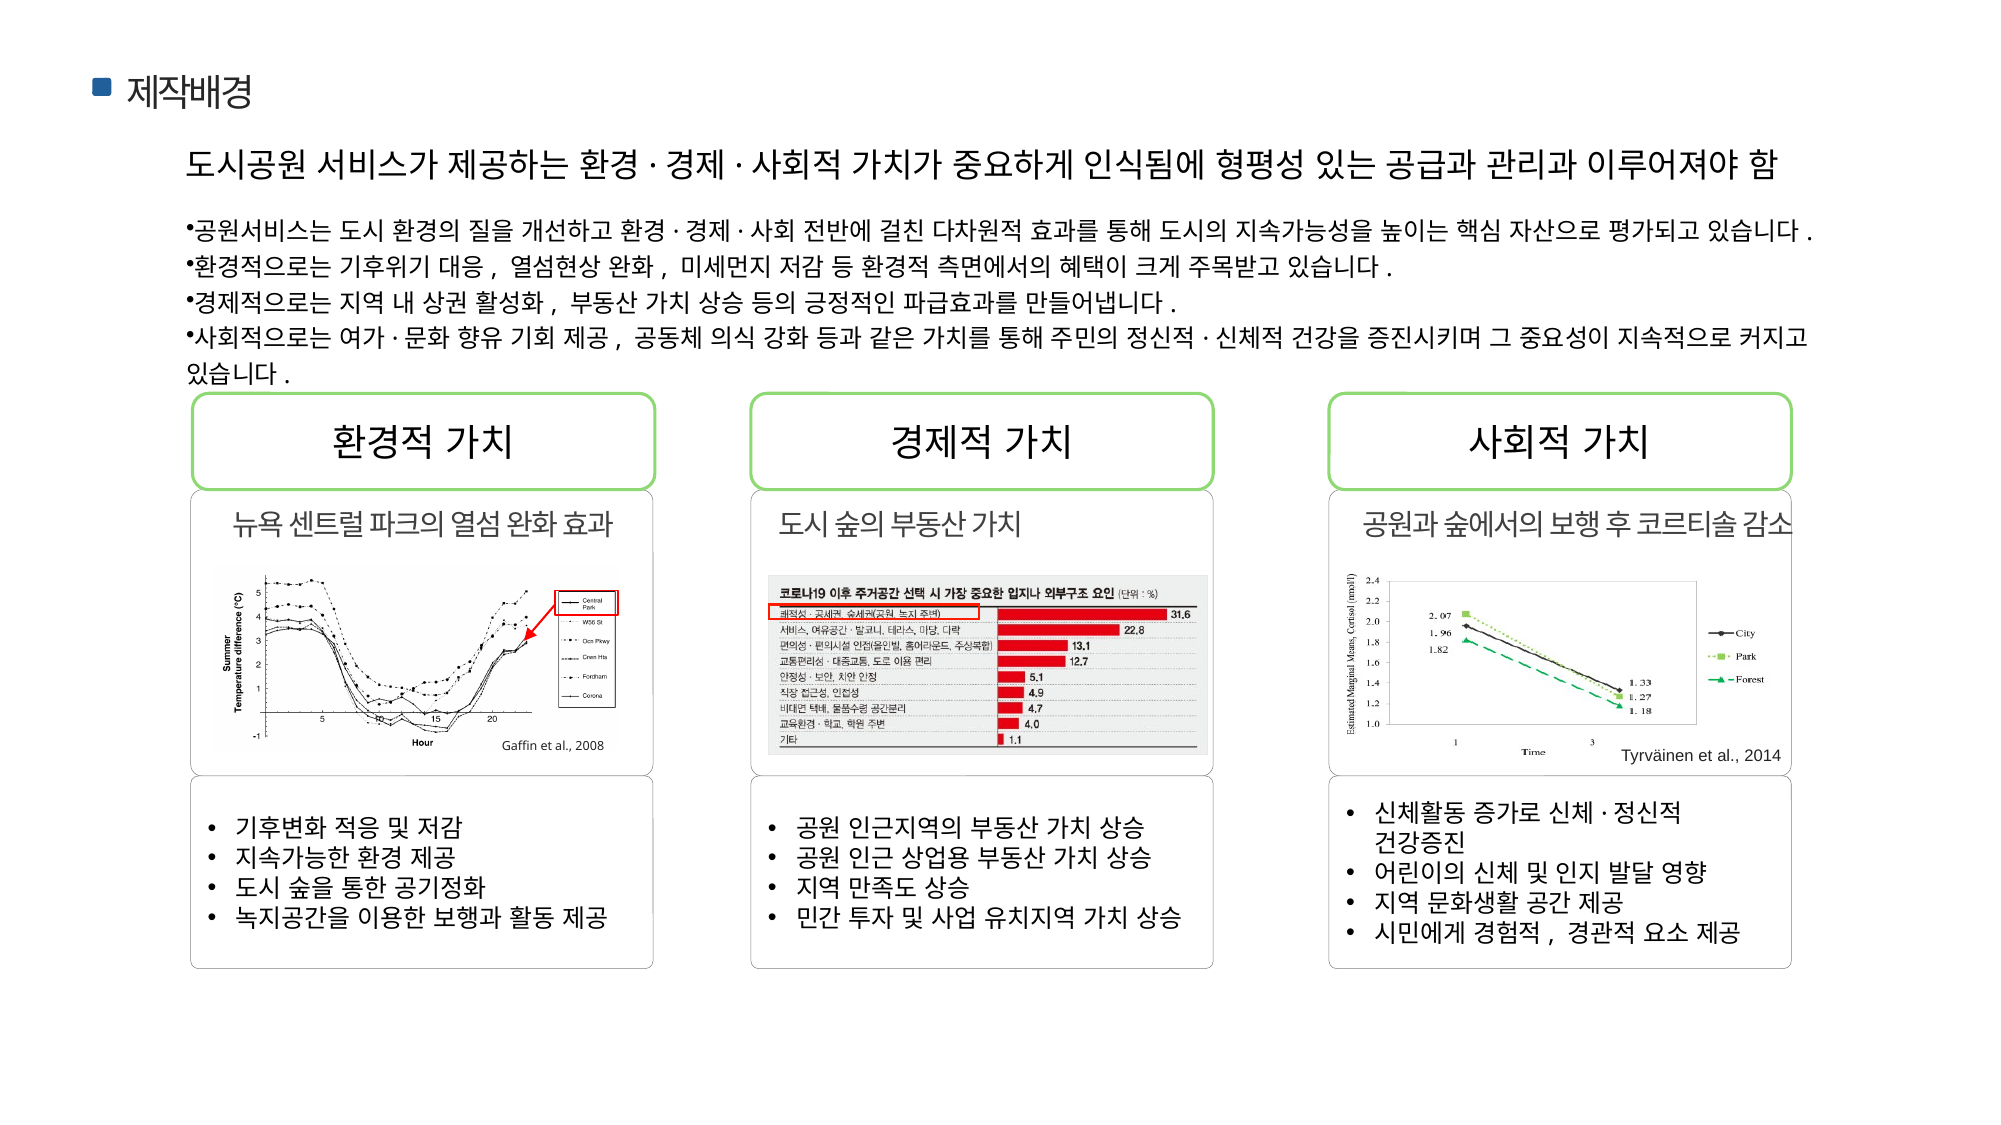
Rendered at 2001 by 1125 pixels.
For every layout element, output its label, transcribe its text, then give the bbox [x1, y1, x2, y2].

text_box Tyrväinen et al., 2014 [1606, 737, 1804, 772]
text_box [749, 489, 1215, 775]
text_box Gaffin et al., 2008 [487, 730, 621, 761]
text_box 사회적 가치 [1327, 391, 1793, 492]
text_box 도시공원 서비스가 제공하는 환경·경제·사회적 가치가 중요하게 인식됨에 형평성 있는 공급과 관리과 이루어져야 함 [171, 136, 1898, 192]
text_box 공원 인근지역의 부동산 가치 상승 공원 인근 상업용 부동산 가치 상승 지역 만족도 상승 민간 투자 및 사업 유치지역 가치 상승 [749, 774, 1215, 971]
text_box [189, 488, 655, 775]
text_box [91, 77, 112, 97]
text_box 환경적 가치 [190, 391, 657, 492]
picture [1347, 573, 1777, 756]
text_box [210, 562, 619, 751]
text_box 경제적 가치 [749, 391, 1215, 492]
text_box 뉴욕 센트럴 파크의 열섬 완화 효과 [217, 499, 686, 539]
text_box 신체활동 증가로 신체·정신적 건강증진 어린이의 신체 및 인지 발달 영향 지역 문화생활 공간 제공 시민에게 경험적, 경관적 요소 제공 [1327, 774, 1793, 971]
text_box 제작배경 [111, 39, 277, 122]
text_box 도시 숲의 부동산 가치 [763, 499, 1232, 538]
text_box 공원서비스는 도시 환경의 질을 개선하고 환경·경제·사회 전반에 걸친 다차원적 효과를 통해 도시의 지속가능성을 높이는 핵심 자산으로 평가되고 있습니다. 환경적으로는 기후위기 대응, 열섬현상 완화, 미세먼지 저감 등 환경적 측면에서의 혜택이 크게 주목받고 있습니다. 경제적으로는 지역 내 상권 활성화, 부동산 가치 상승 등의 긍정적인 파급효과를 만들어냅니다. 사회적으로는 여가·문화 향유 기회 제공, 공동체 의식 강화 등과 같은 가치를 통해 주민의 정신적·신체적 건강을 증진시키며 그 중요성이 지속적으로 커지고 있습니다. [171, 201, 1877, 397]
text_box 공원과 숲에서의 보행 후 코르티솔 감소 [1347, 499, 1817, 538]
picture [768, 574, 1209, 756]
text_box [1327, 489, 1793, 775]
text_box 기후변화 적응 및 저감 지속가능한 환경 제공 도시 숲을 통한 공기정화 녹지공간을 이용한 보행과 활동 제공 [189, 774, 655, 971]
